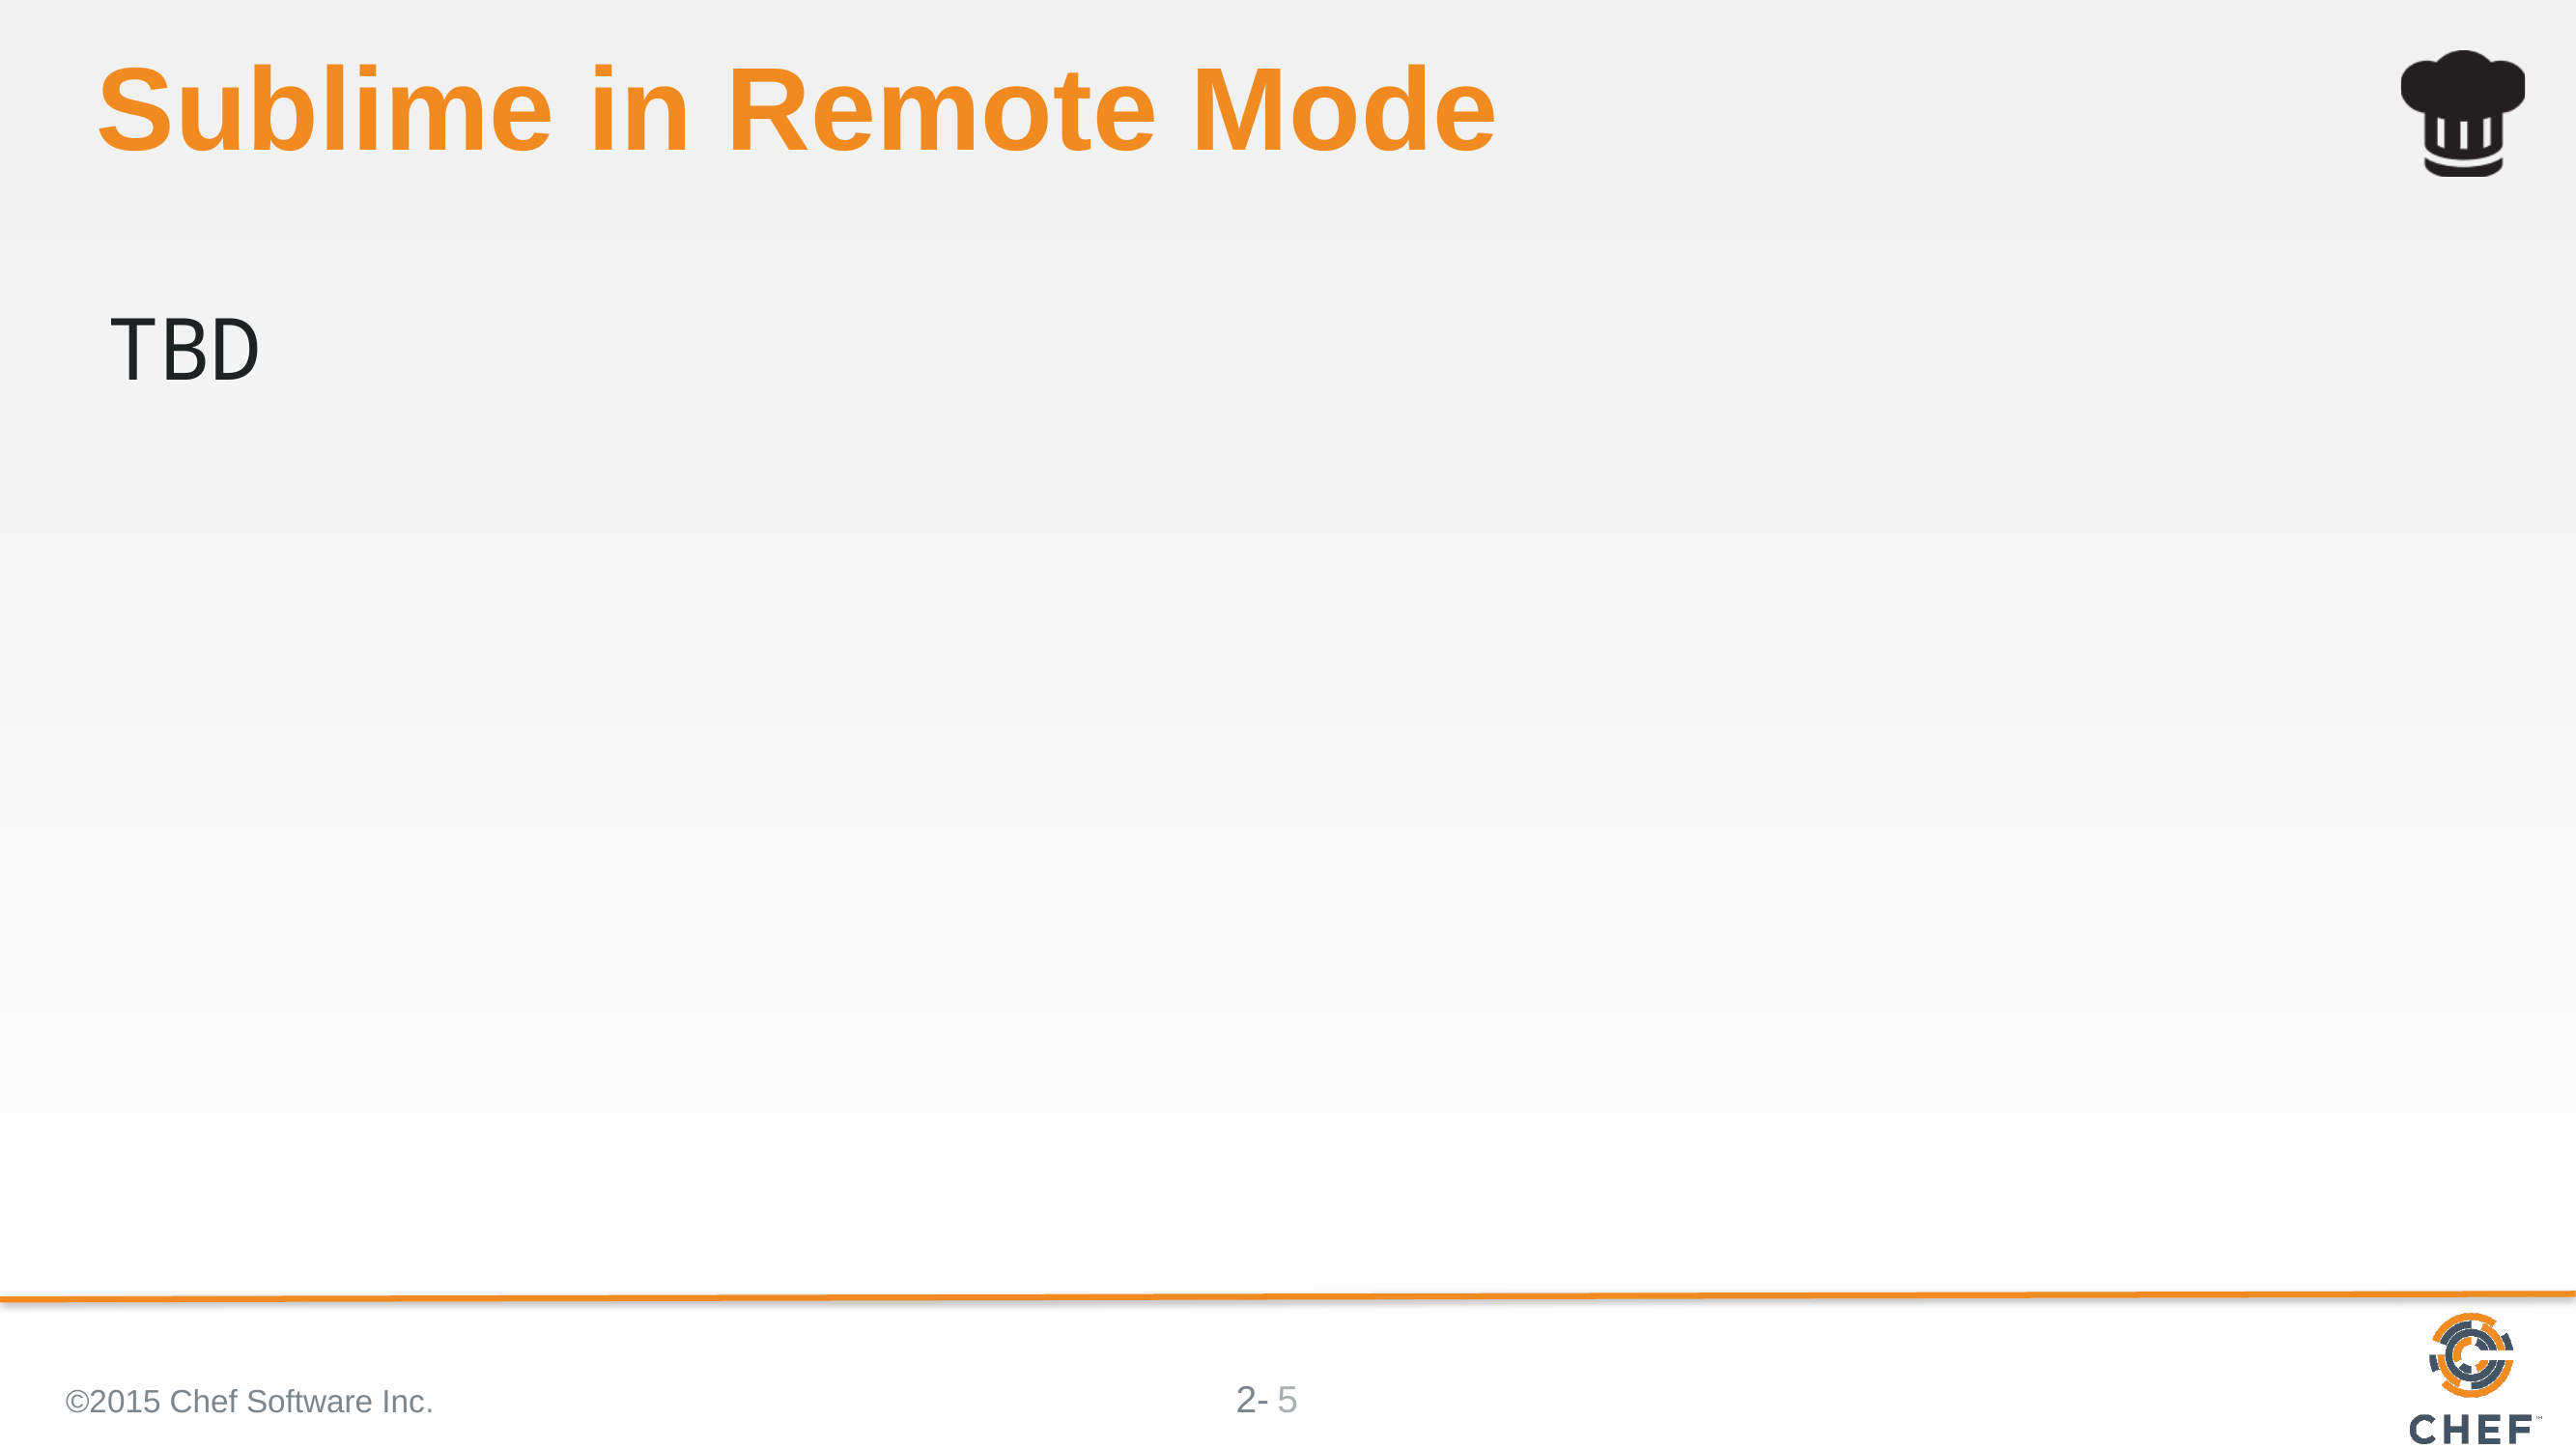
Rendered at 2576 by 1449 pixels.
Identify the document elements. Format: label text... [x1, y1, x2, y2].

picture [2399, 1297, 2550, 1449]
list TBD [107, 294, 2469, 1142]
title Sublime in Remote Mode [96, 48, 2463, 180]
footer ©2015 Chef Software Inc. [51, 1359, 952, 1440]
slide_number 5 [998, 1359, 1578, 1437]
